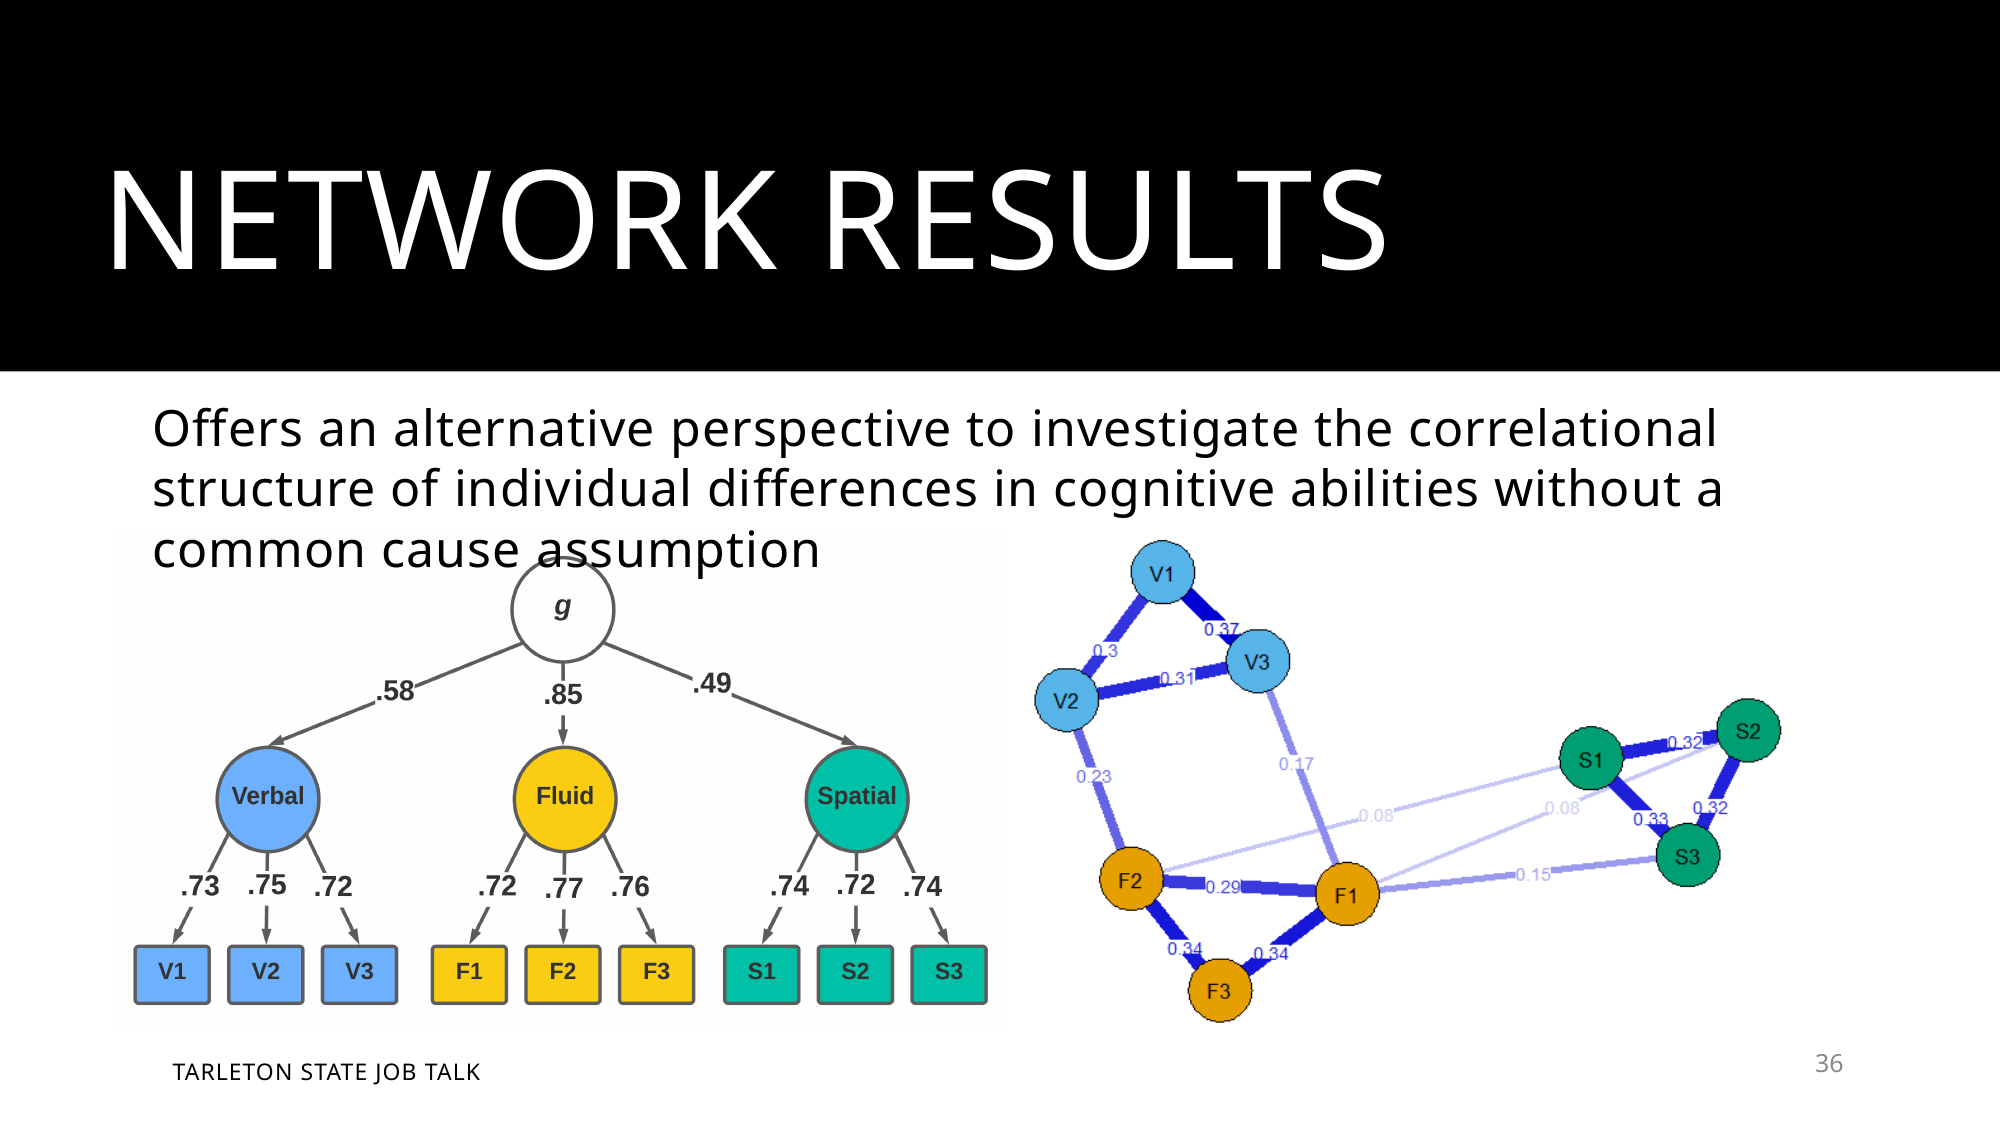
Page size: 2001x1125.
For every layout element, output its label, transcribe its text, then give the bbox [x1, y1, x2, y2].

footer Tarleton State Job Talk [157, 1042, 689, 1103]
title Network Results [86, 80, 1914, 307]
picture [1026, 534, 1792, 1027]
text_box Offers an alternative perspective to investigate the correlational structure of individual differences in cognitive abilities without a common cause assumption [137, 387, 1863, 595]
slide_number 36 [1408, 1036, 1859, 1093]
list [112, 534, 1009, 1027]
